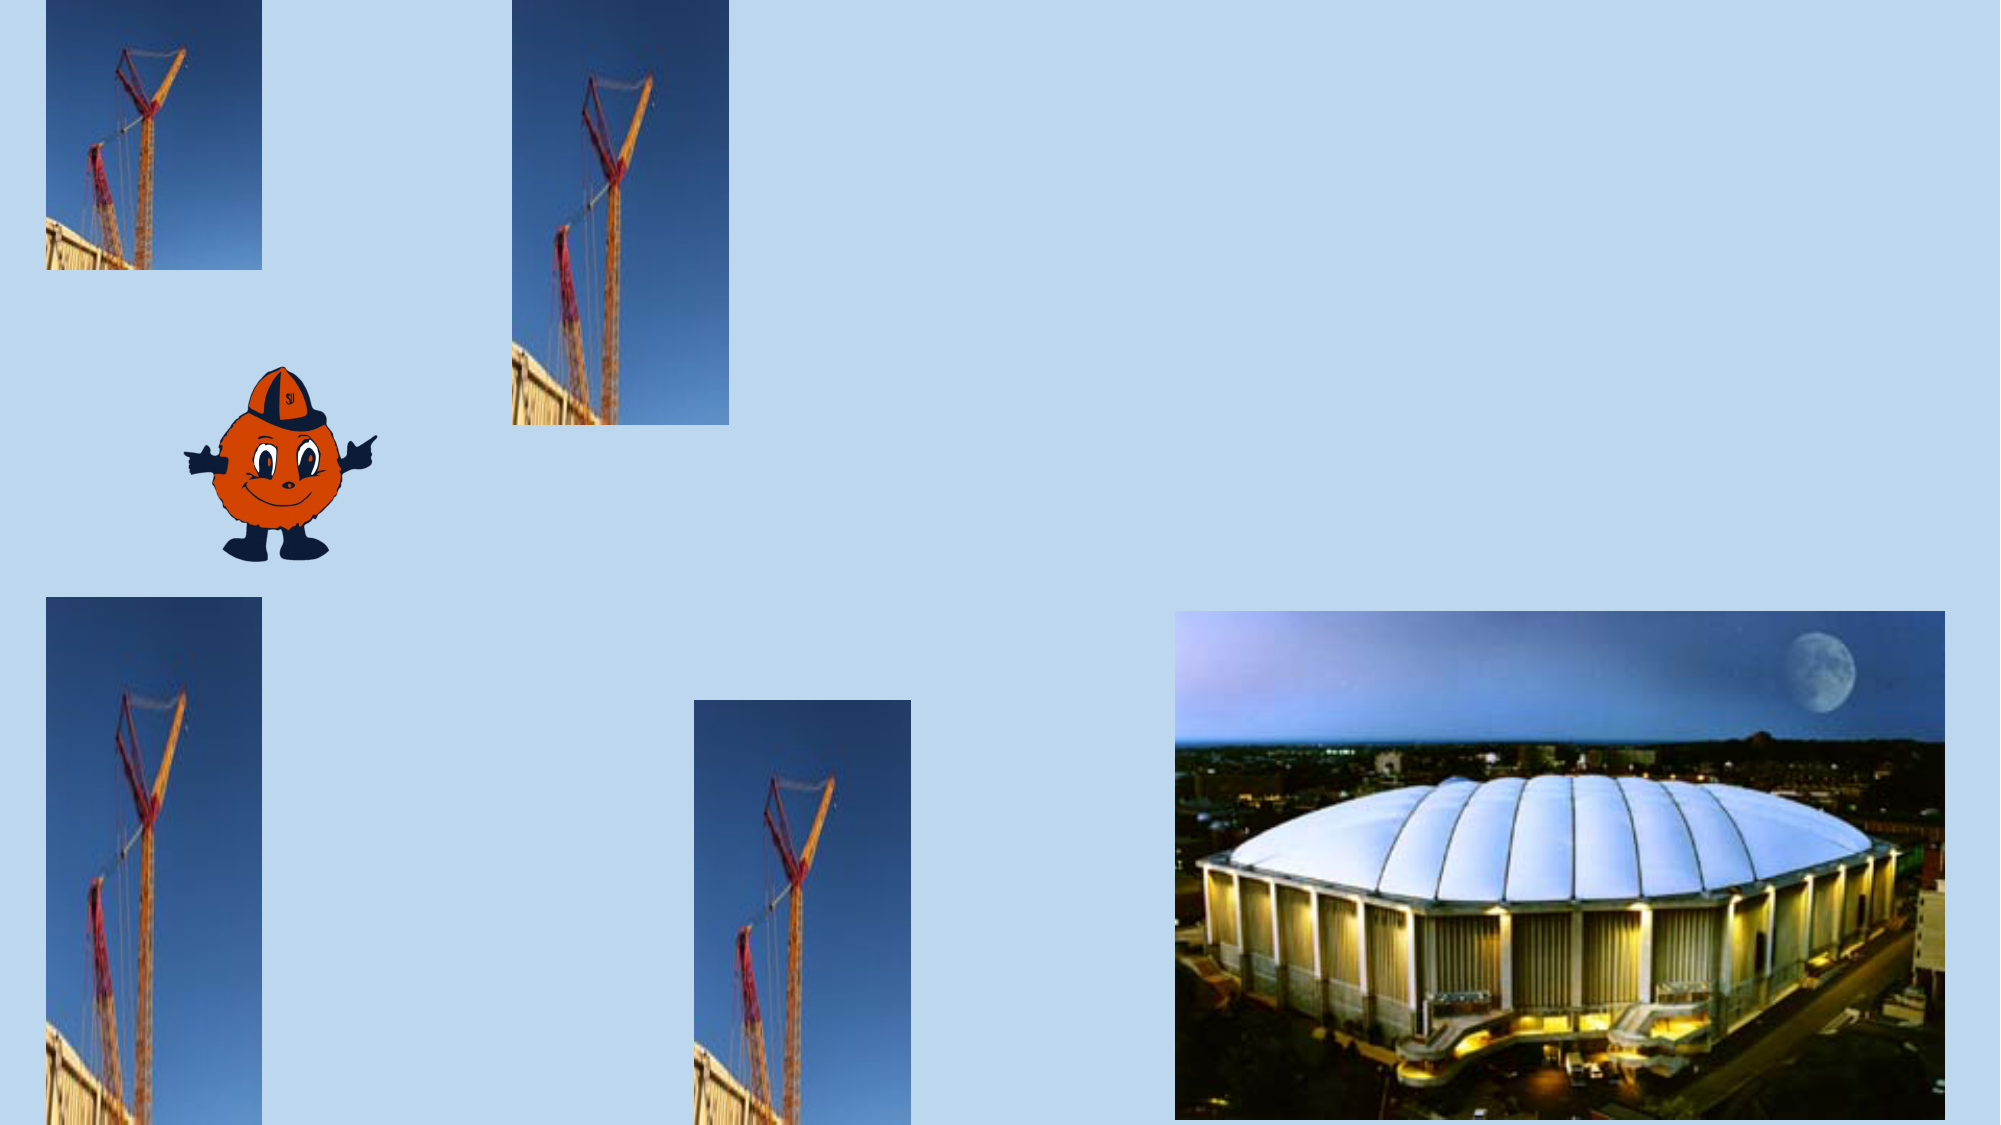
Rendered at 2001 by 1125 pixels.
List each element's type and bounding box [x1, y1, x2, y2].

text_box [0, 0, 1945, 1125]
picture [174, 357, 387, 581]
